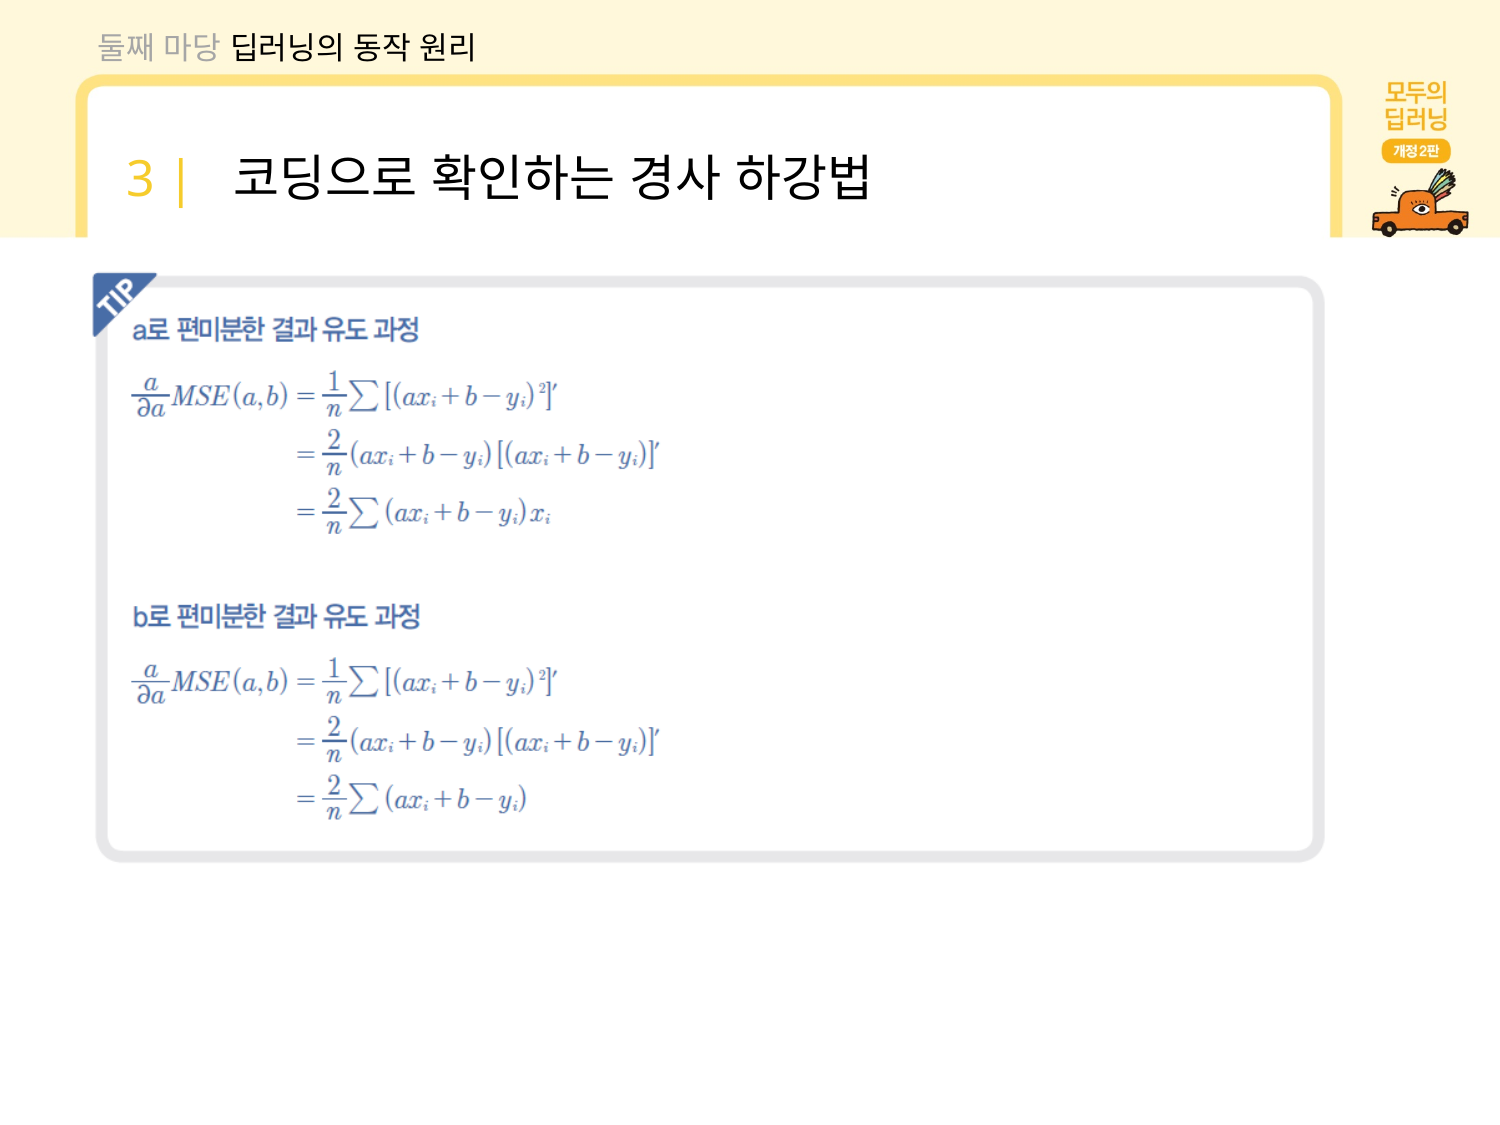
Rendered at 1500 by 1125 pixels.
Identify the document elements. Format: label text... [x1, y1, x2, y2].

text_box 둘째 마당 딥러닝의 동작 원리 [82, 0, 1133, 74]
picture [0, 0, 1500, 1125]
text_box 3 | 코딩으로 확인하는 경사 하강법 [111, 99, 1309, 214]
